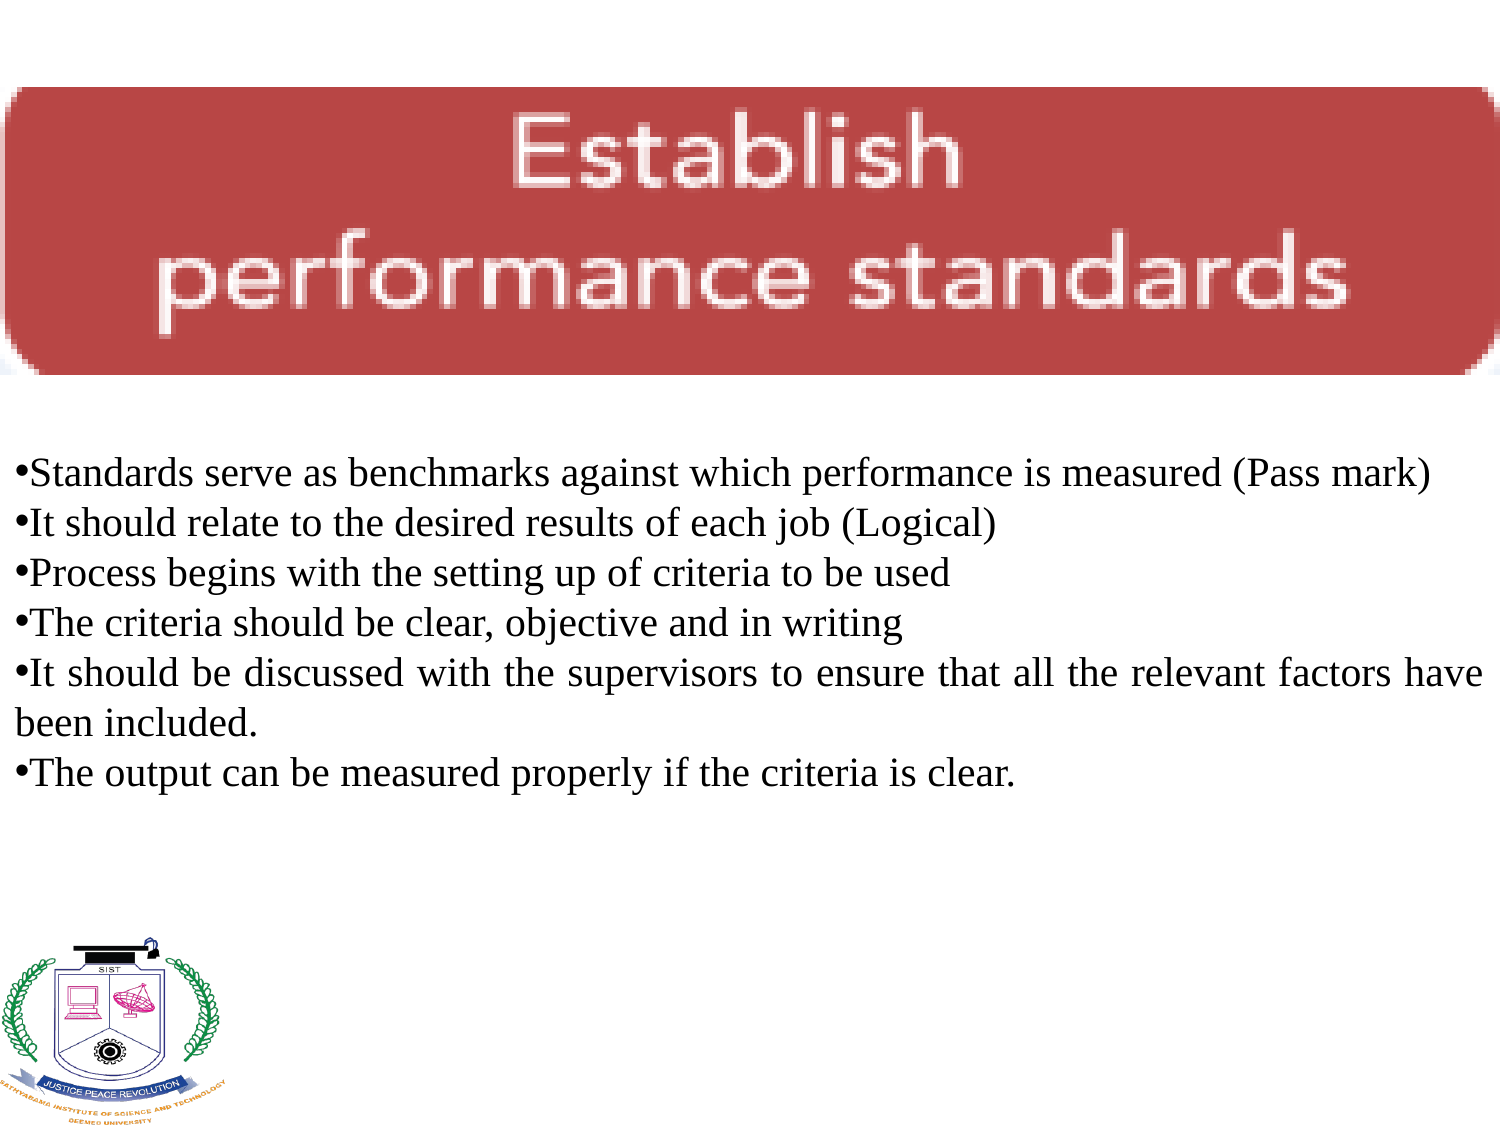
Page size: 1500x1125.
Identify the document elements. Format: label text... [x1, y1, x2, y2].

picture [0, 937, 225, 1125]
picture [0, 87, 1500, 376]
text_box Standards serve as benchmarks against which performance is measured (Pass mark) It should relate to the desired results of each job (Logical) Process begins with the setting up of criteria to be used The criteria should be clear, objective and in writing It should be discussed with the supervisors to ensure that all the relevant factors have been included. The output can be measured properly if the criteria is clear. [0, 437, 1500, 803]
